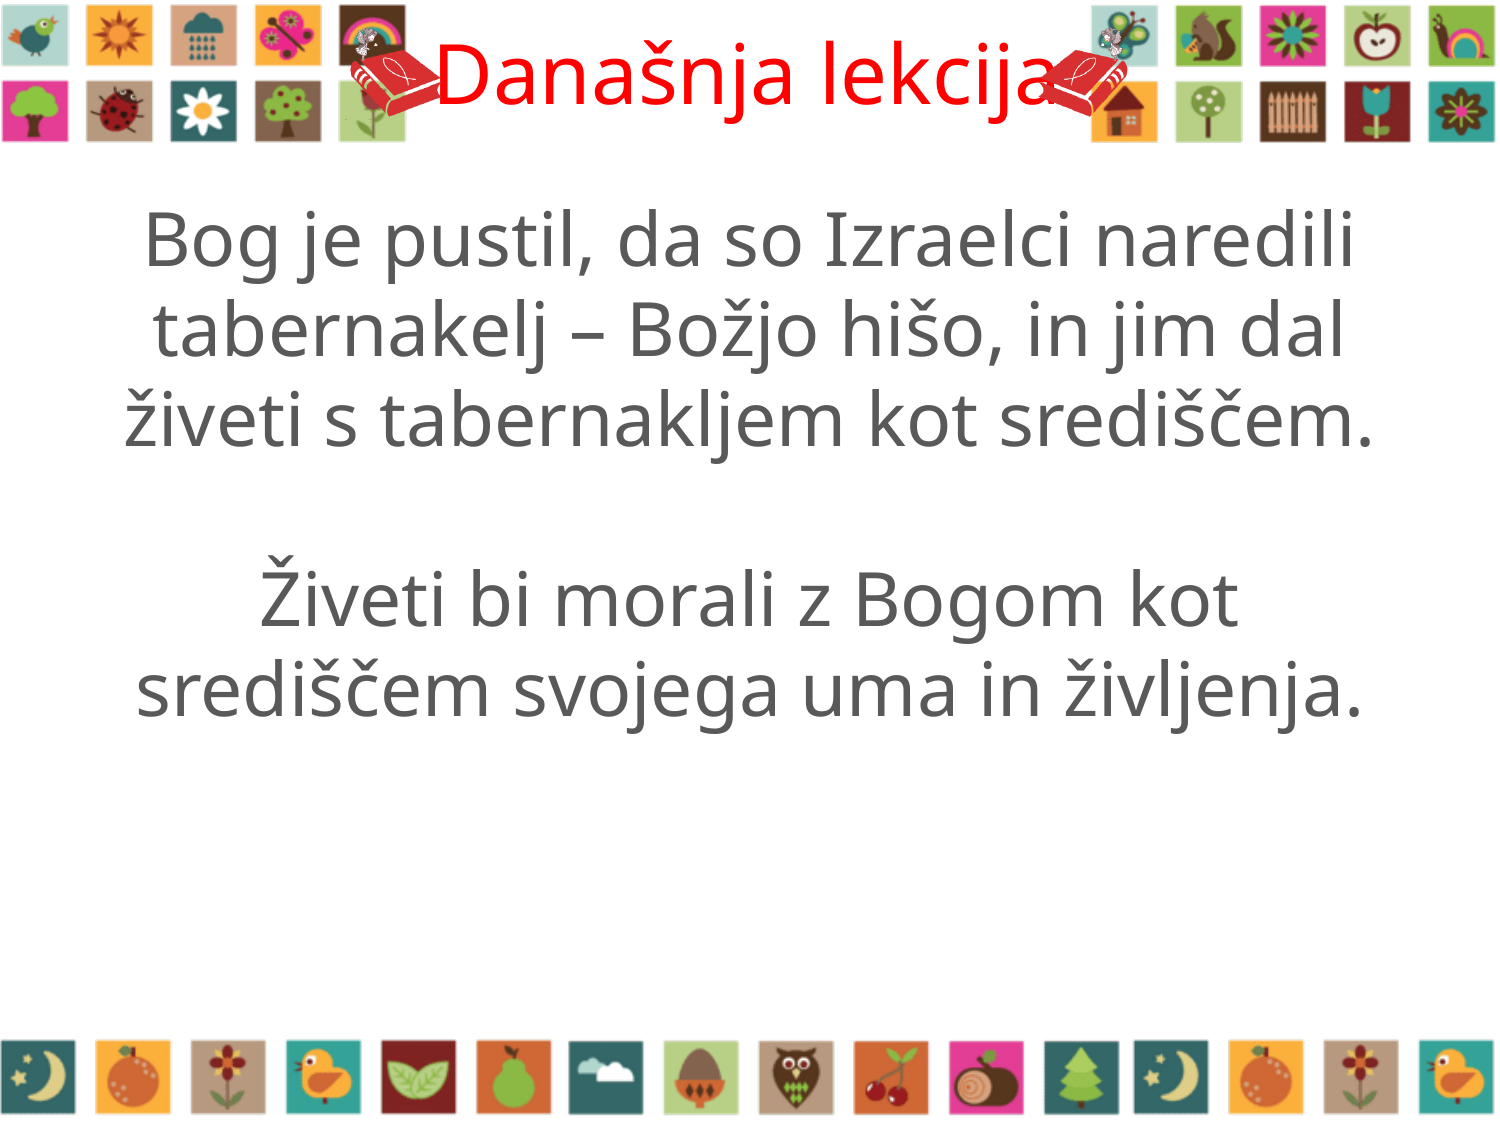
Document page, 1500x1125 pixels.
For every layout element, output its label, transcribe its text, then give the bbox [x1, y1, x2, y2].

text_box Današnja lekcija [425, 13, 1077, 129]
picture [1005, 3, 1500, 150]
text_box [0, 1028, 1500, 1118]
text_box Bog je pustil, da so Izraelci naredili tabernakelj – Božjo hišo, in jim dal živeti s tabernakljem kot središčem. Živeti bi morali z Bogom kot središčem svojega uma in življenja. [76, 184, 1424, 740]
picture [0, 3, 475, 150]
